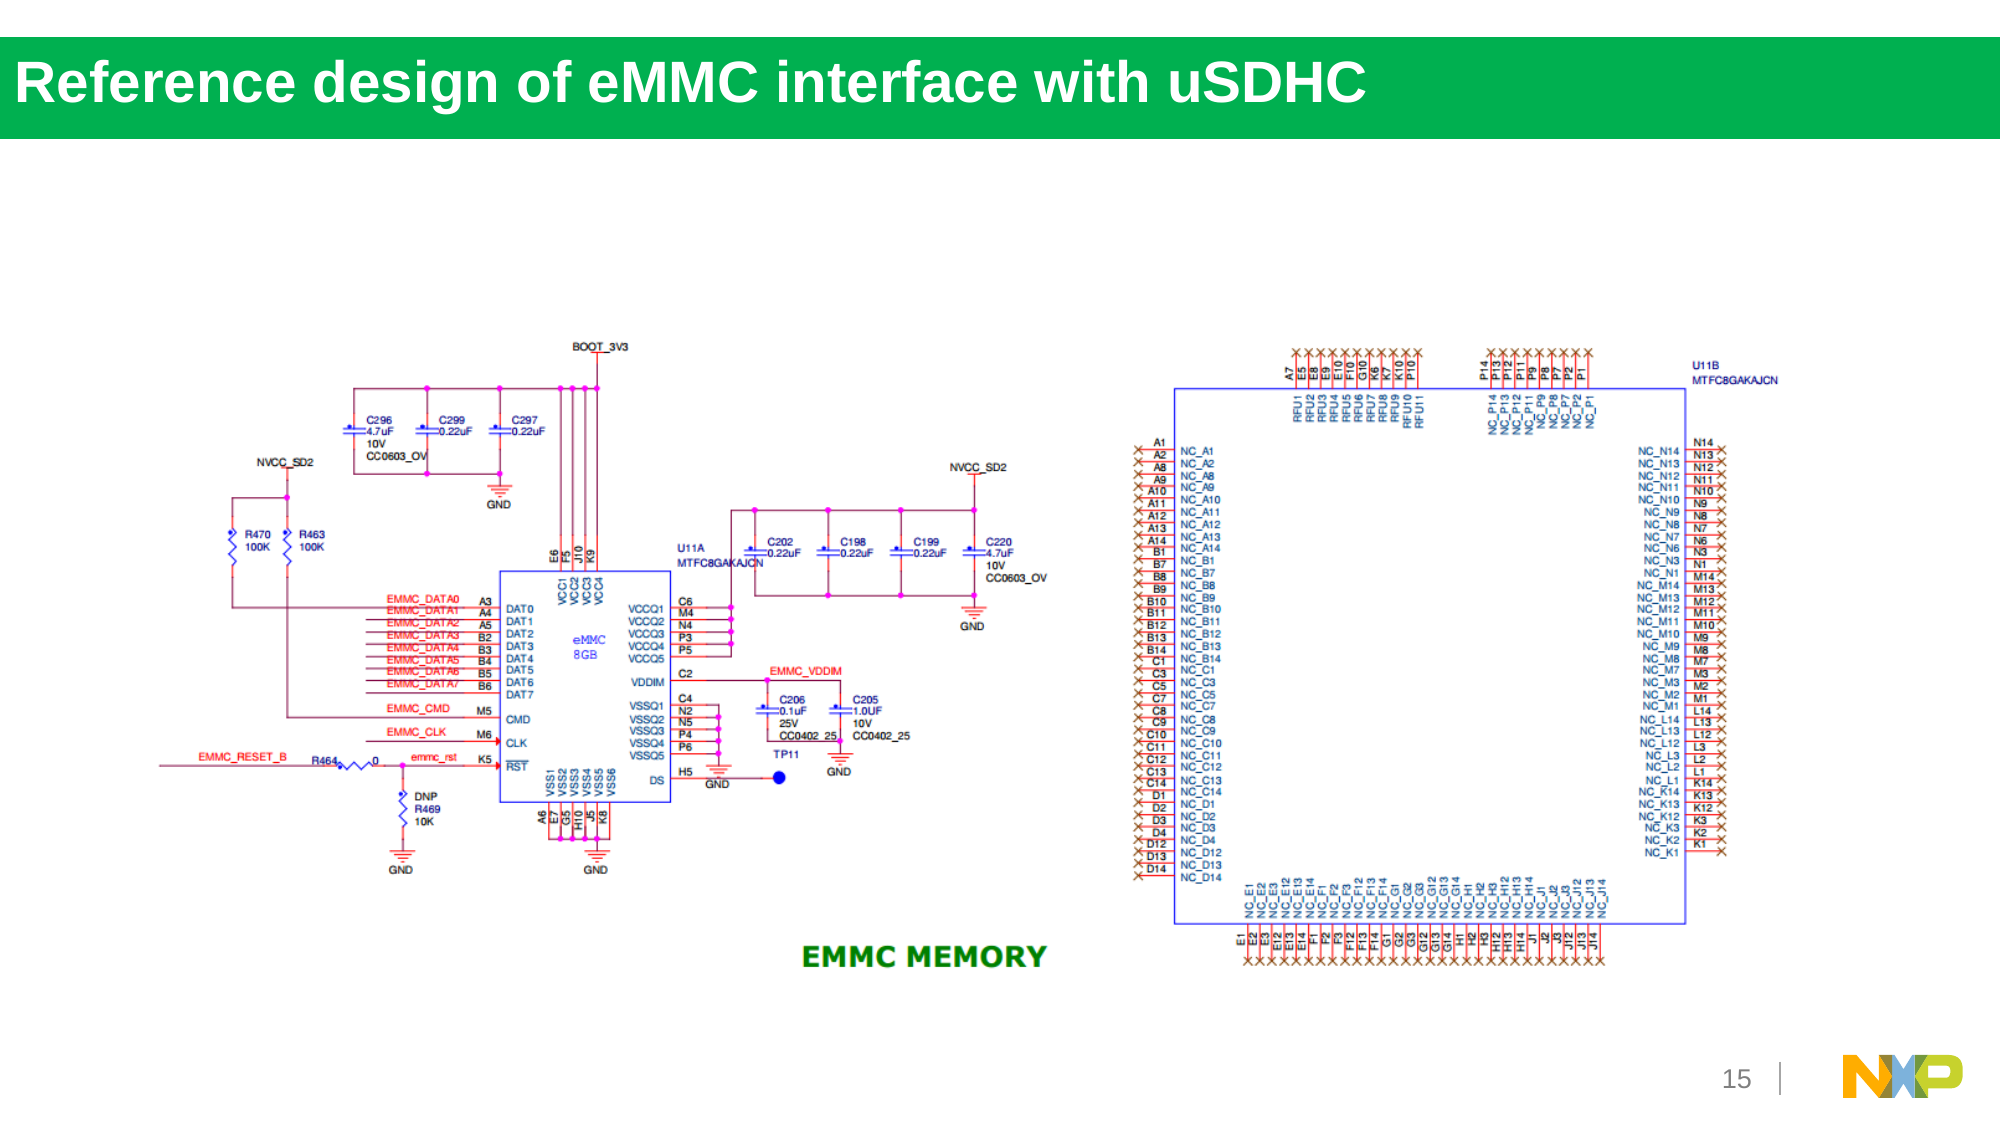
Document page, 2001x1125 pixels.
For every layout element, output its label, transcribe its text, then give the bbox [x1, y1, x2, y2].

text_box Reference design of eMMC interface with uSDHC [0, 35, 2000, 141]
picture [151, 337, 1786, 978]
